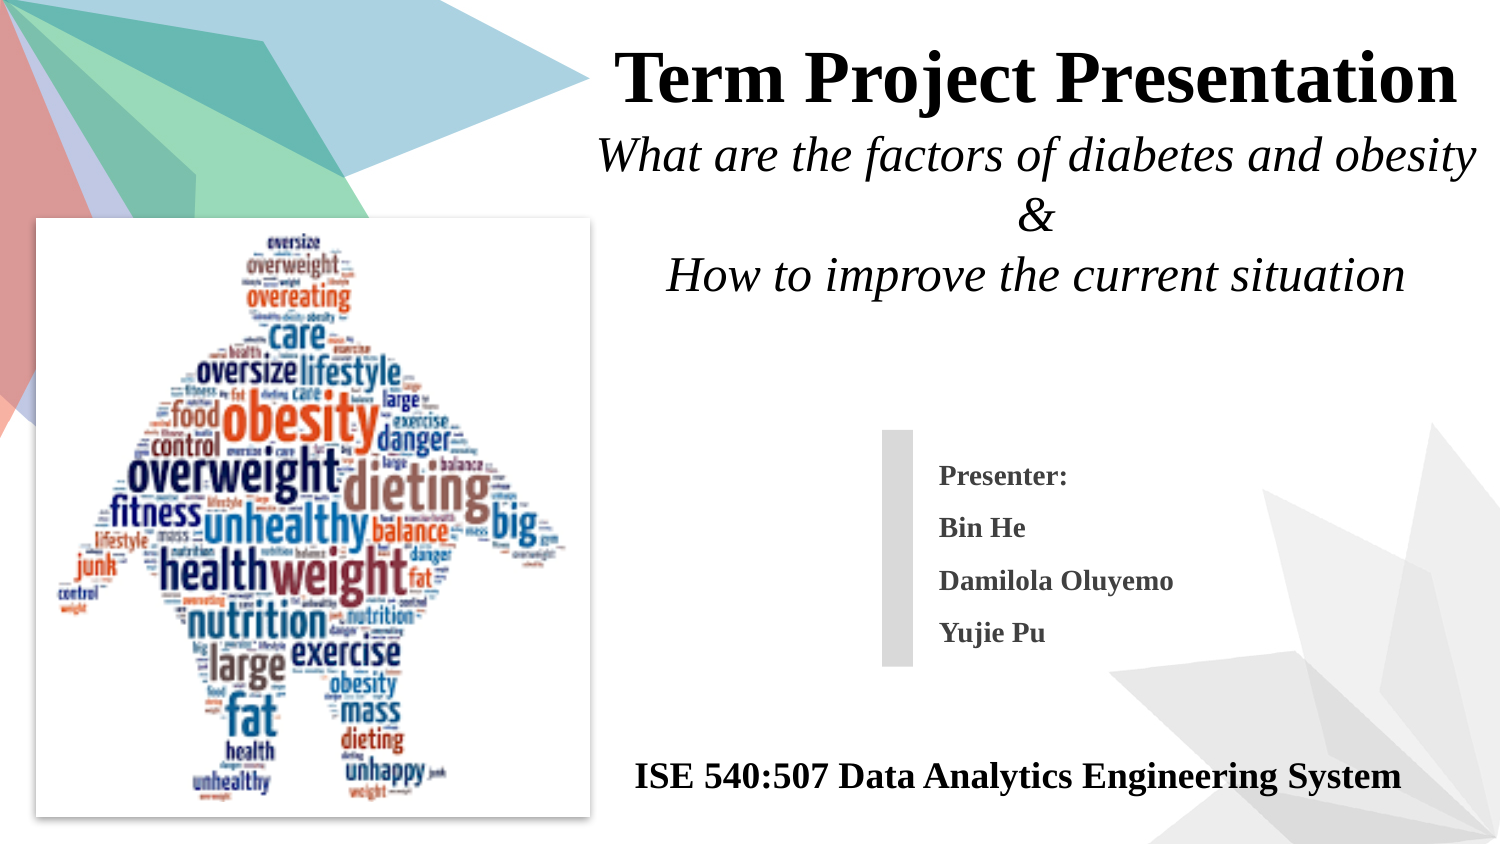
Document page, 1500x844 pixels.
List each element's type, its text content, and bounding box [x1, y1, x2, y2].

picture [0, 0, 1500, 844]
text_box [572, 20, 1500, 312]
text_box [881, 429, 1191, 706]
picture [49, 232, 576, 803]
text_box ISE 540:507 Data Analytics Engineering System [619, 740, 1418, 804]
